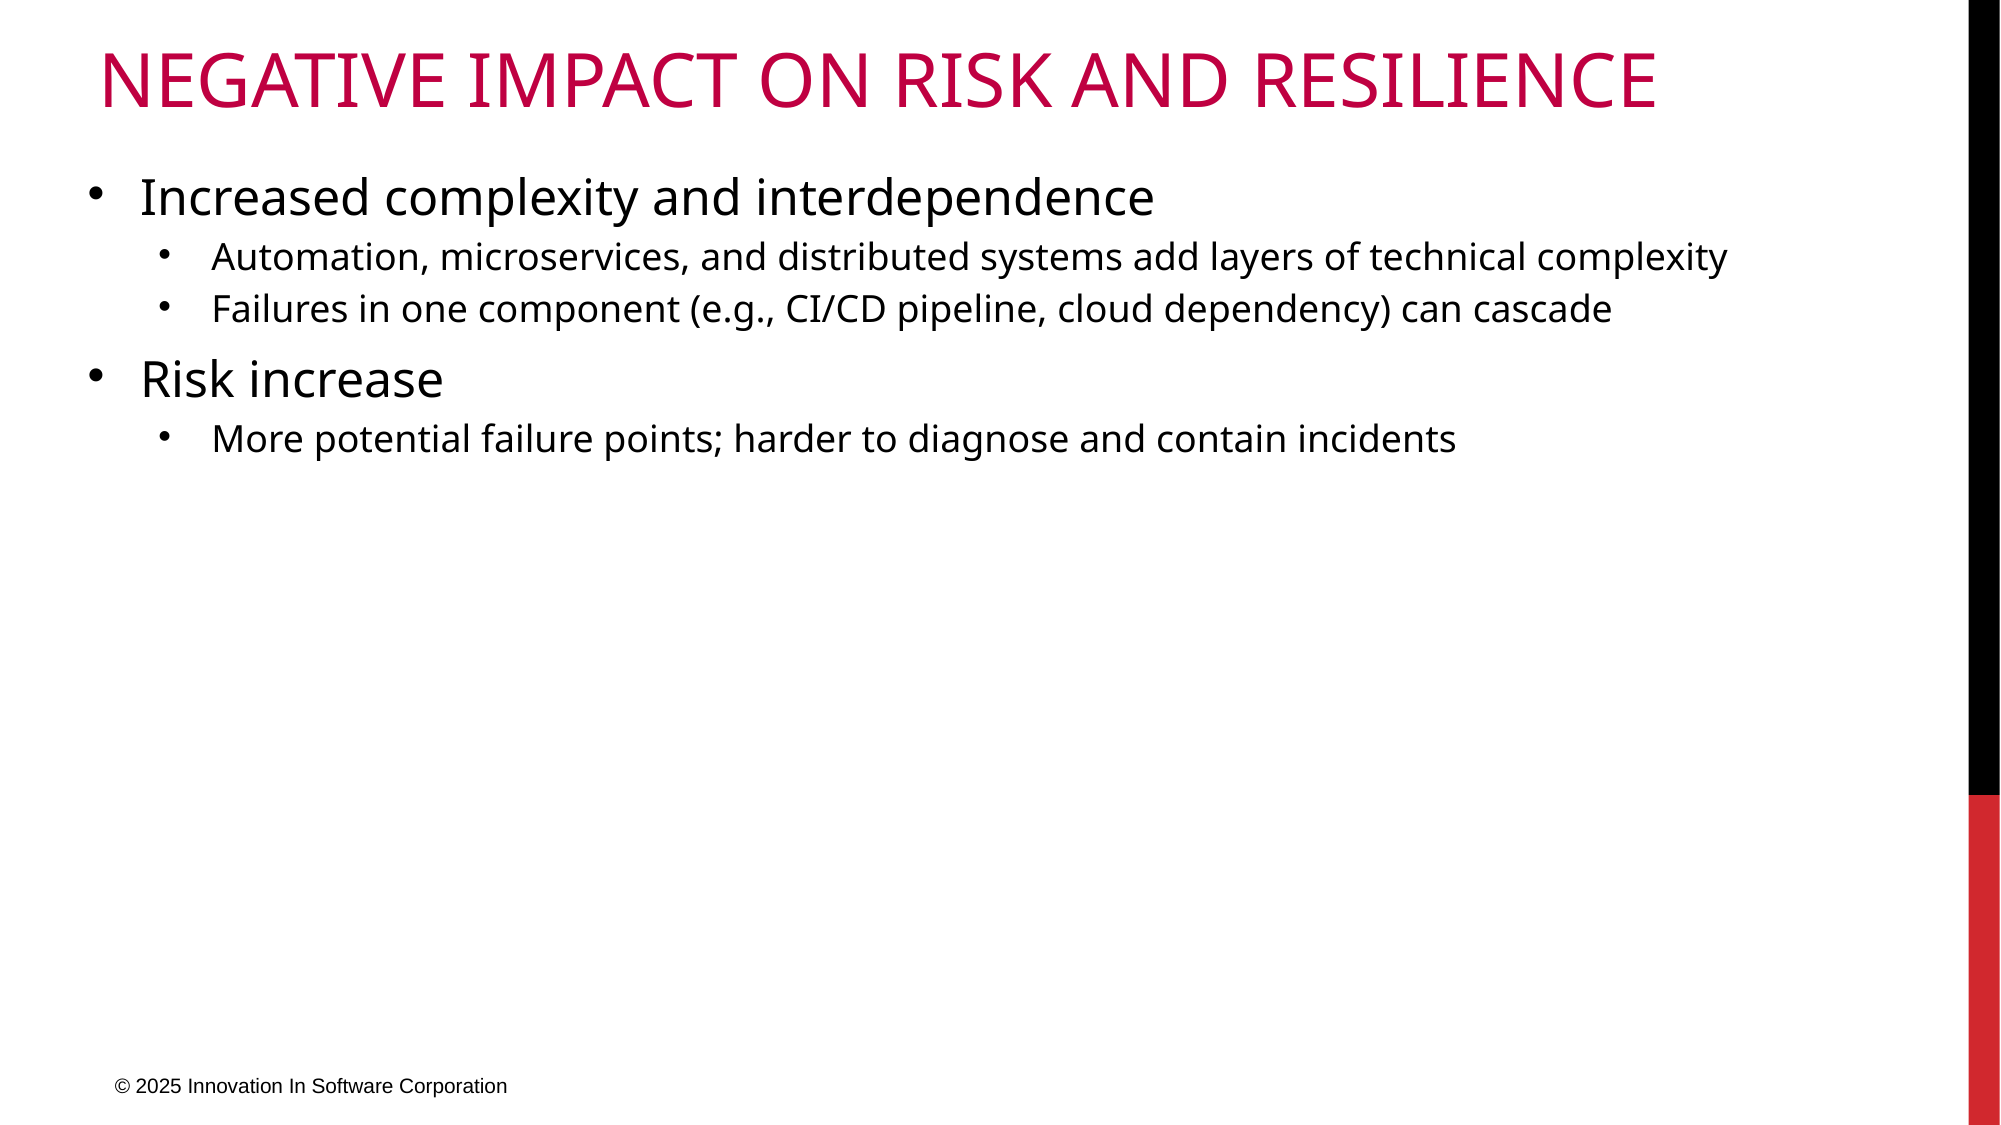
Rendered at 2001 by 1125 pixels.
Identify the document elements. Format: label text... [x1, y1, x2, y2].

title negative Impact on Risk and Resilience [98, 0, 1923, 186]
list Increased complexity and interdependence Automation, microservices, and distributed systems add layers of technical complexity Failures in one component (e.g., CI/CD pipeline, cloud dependency) can cascade Risk increase More potential failure points; harder to diagnose and contain incidents [69, 172, 1874, 1001]
footer © 2025 Innovation In Software Corporation [99, 1065, 850, 1112]
